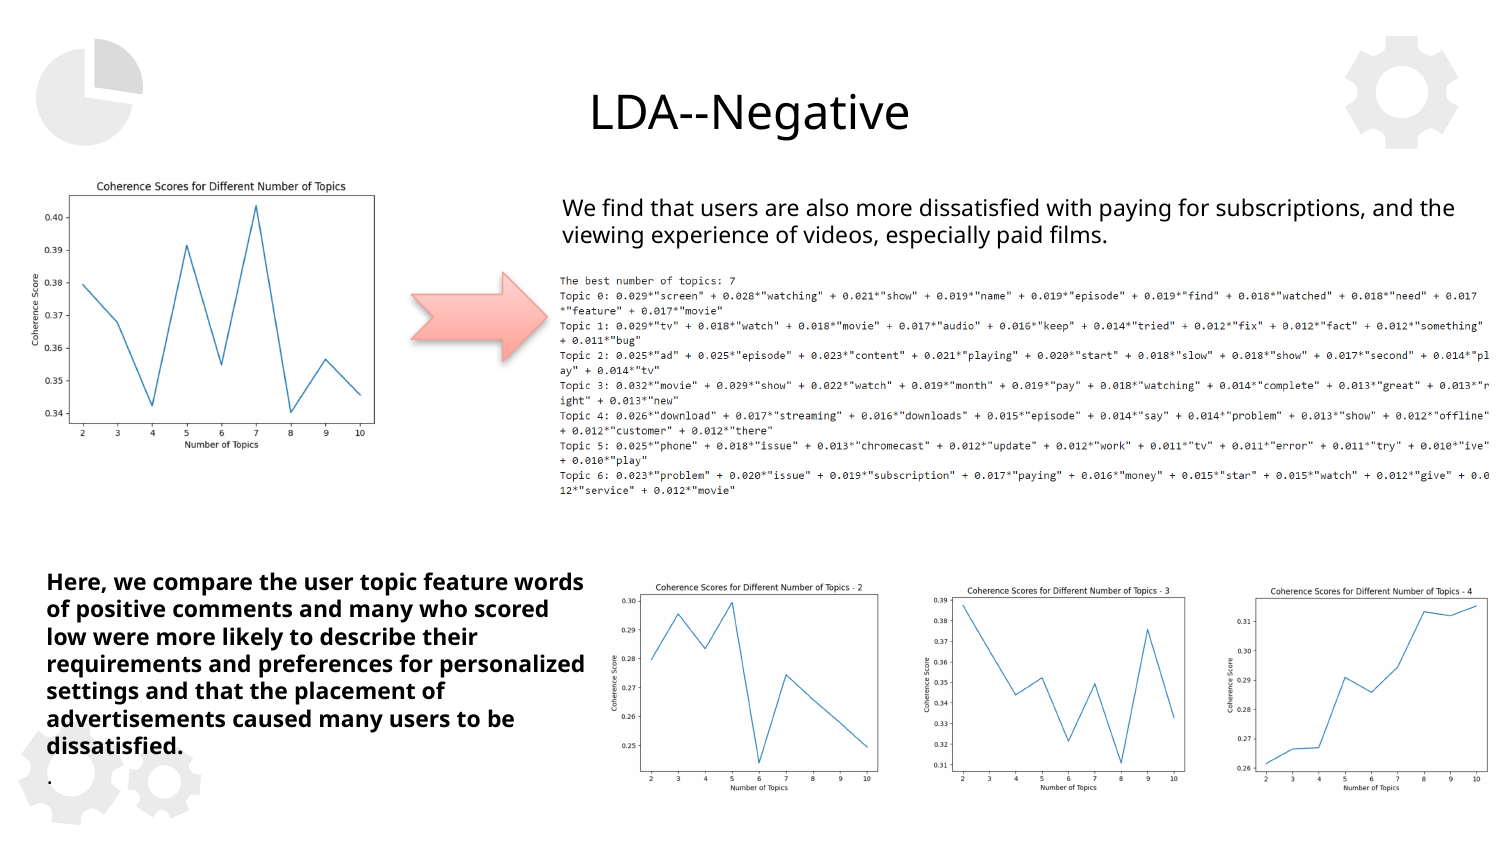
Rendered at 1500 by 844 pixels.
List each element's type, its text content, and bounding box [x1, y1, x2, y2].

title LDA--Negative [116, 89, 1383, 132]
text_box [410, 271, 548, 363]
text_box Here, we compare the user topic feature words of positive comments and many who scored low were more likely to describe their requirements and preferences for personalized settings and that the placement of advertisements caused many users to be dissatisfied. . [31, 549, 610, 808]
picture [1225, 581, 1500, 795]
picture [921, 581, 1195, 795]
text_box We find that users are also more dissatisfied with paying for subscriptions, and the viewing experience of videos, especially paid films. [547, 176, 1488, 266]
picture [609, 581, 891, 795]
picture [555, 271, 1497, 499]
picture [31, 172, 391, 451]
